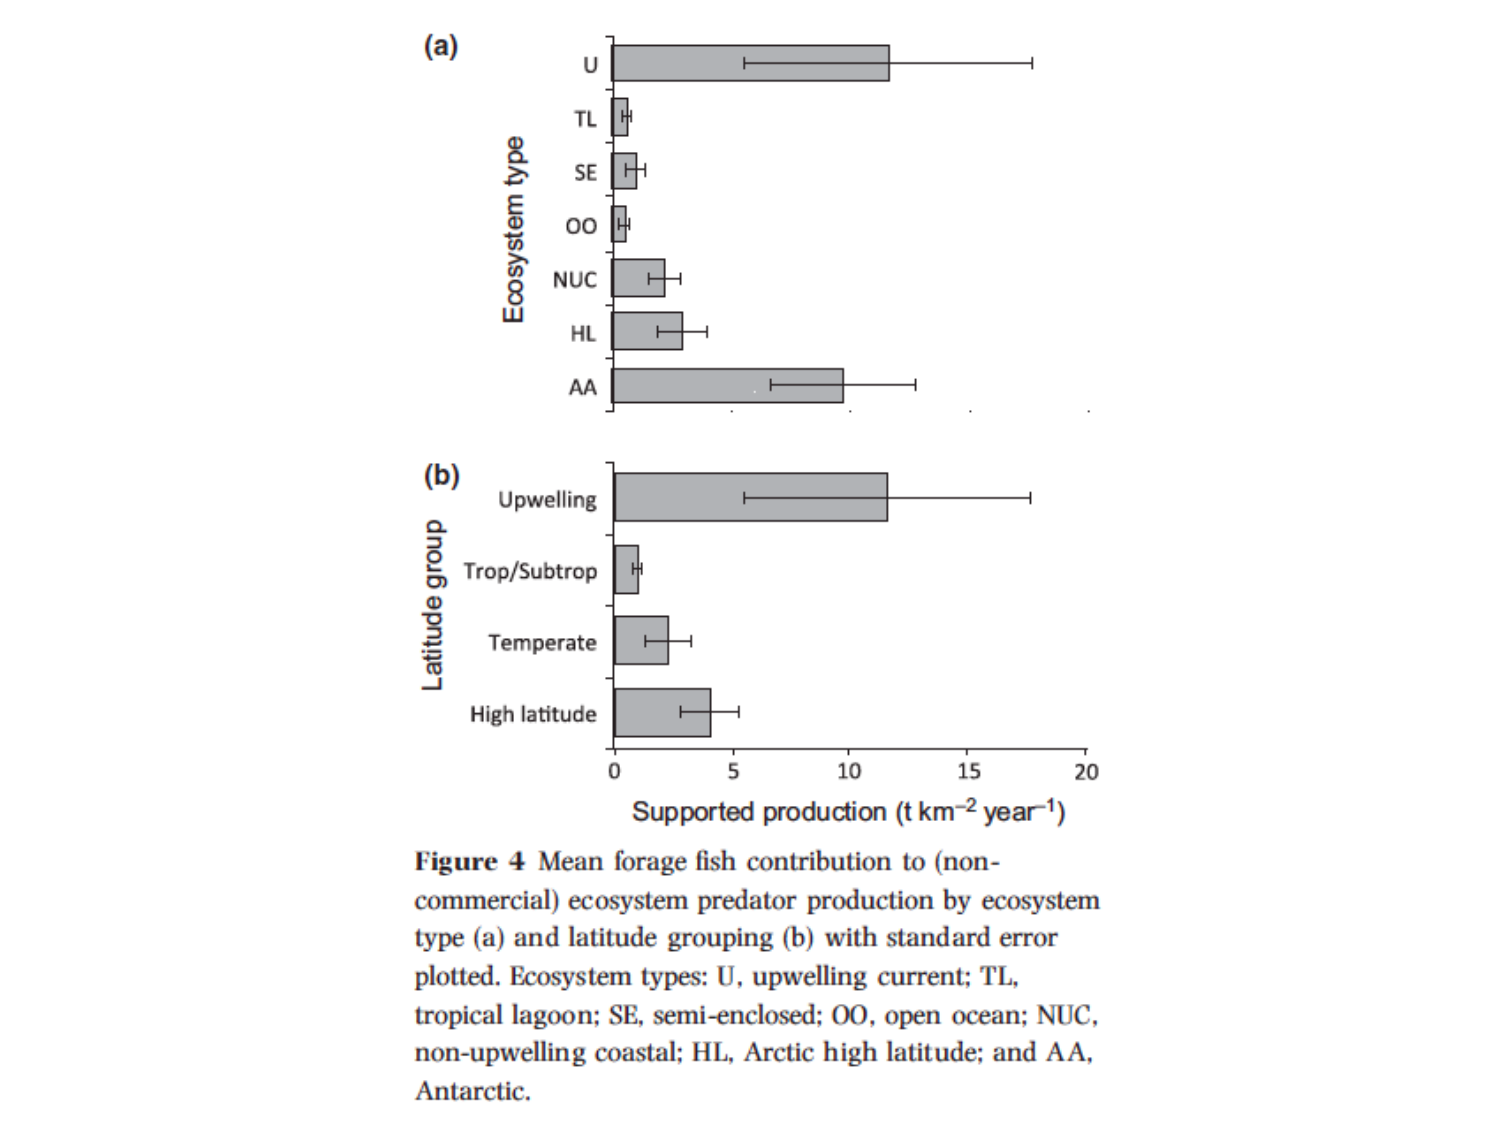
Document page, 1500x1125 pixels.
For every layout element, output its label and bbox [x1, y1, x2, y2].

picture [362, 0, 1137, 1125]
